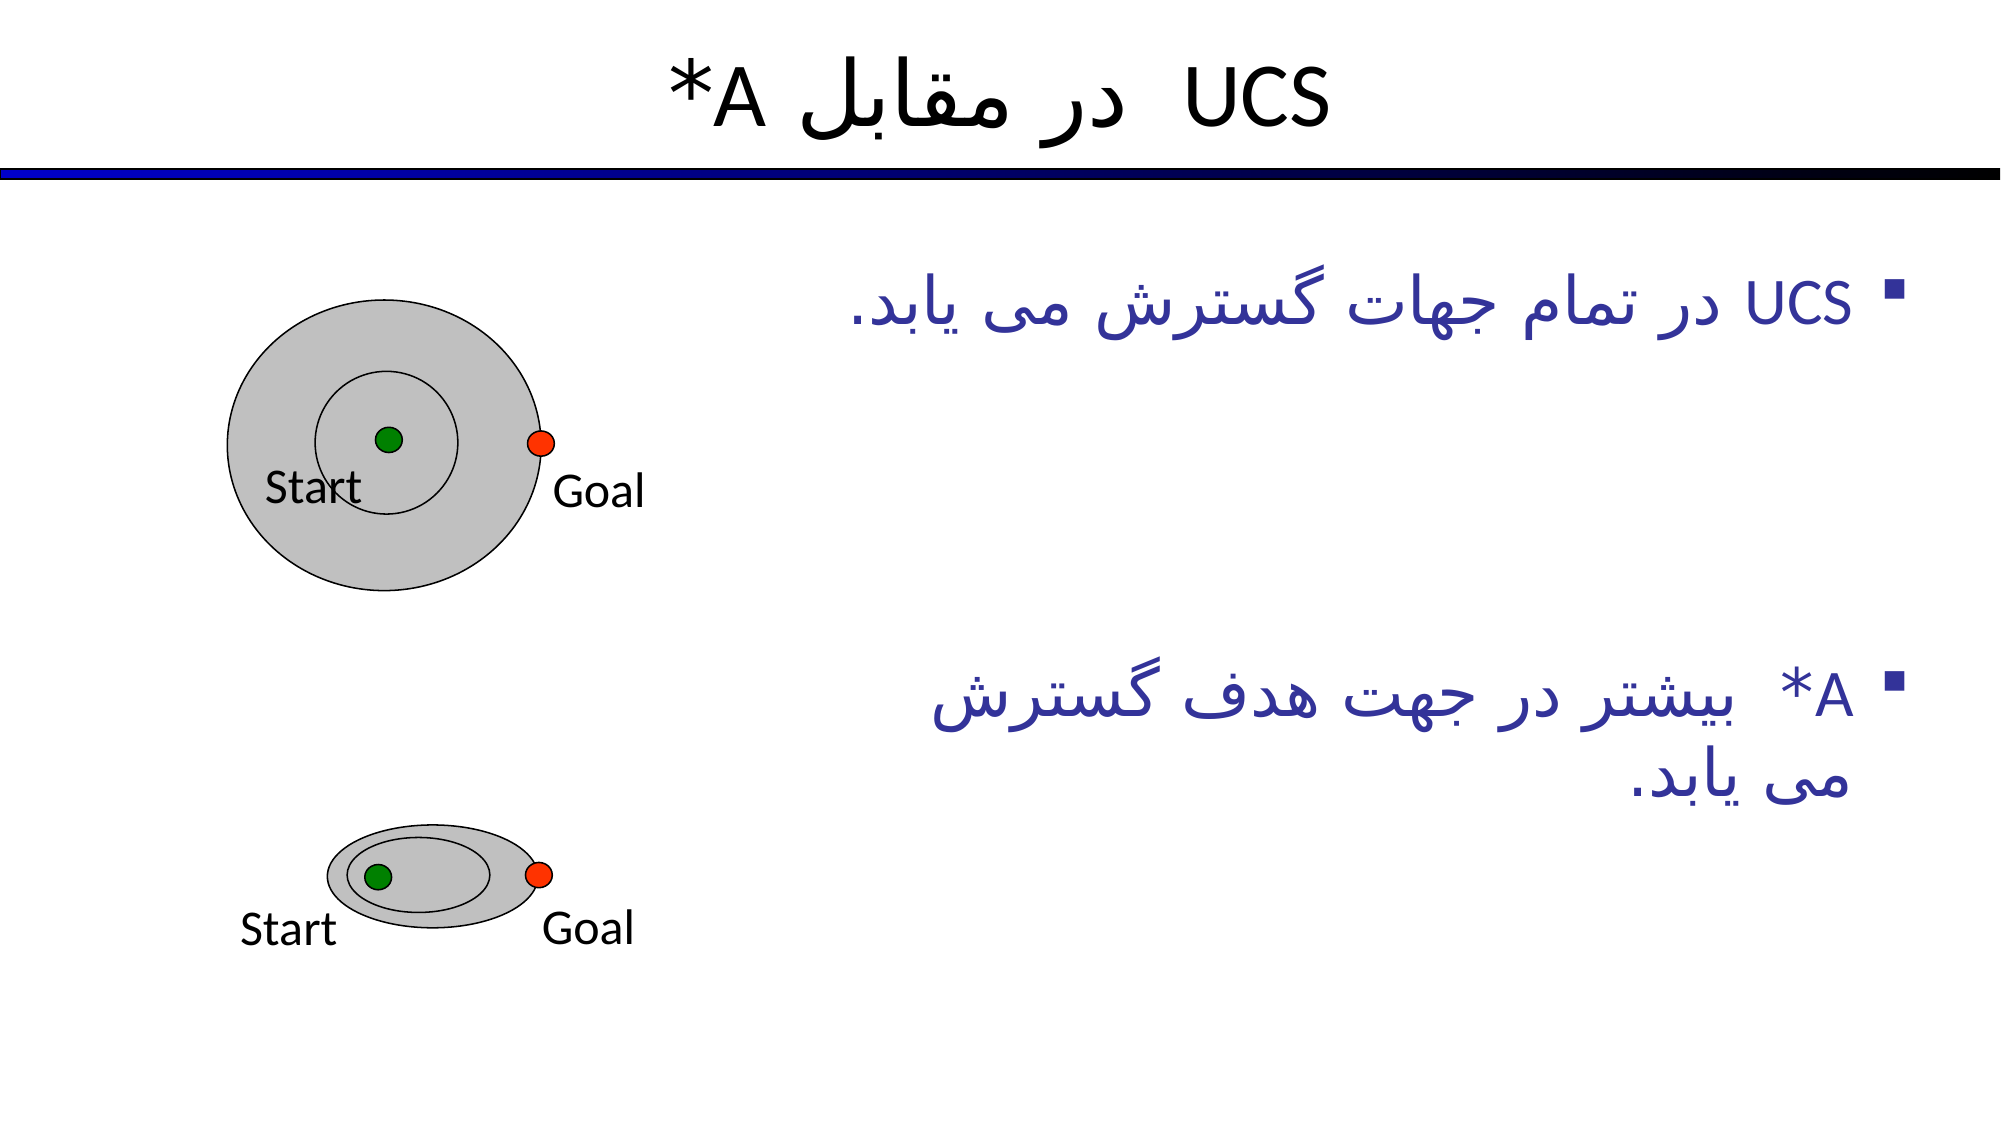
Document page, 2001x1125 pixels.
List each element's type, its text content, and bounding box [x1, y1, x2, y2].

text_box [227, 299, 541, 591]
text_box Start [249, 446, 400, 522]
text_box [525, 862, 553, 886]
text_box [315, 371, 458, 515]
list UCS در تمام جهات گسترش می یابد. A* بیشتر در جهت هدف گسترش می یابد. [824, 249, 1926, 993]
text_box [327, 824, 535, 928]
title UCS در مقابل A* [0, 0, 2000, 184]
text_box [347, 837, 490, 913]
text_box Goal [537, 450, 688, 526]
text_box [527, 430, 555, 456]
text_box Start [224, 887, 375, 963]
text_box Goal [526, 886, 677, 962]
